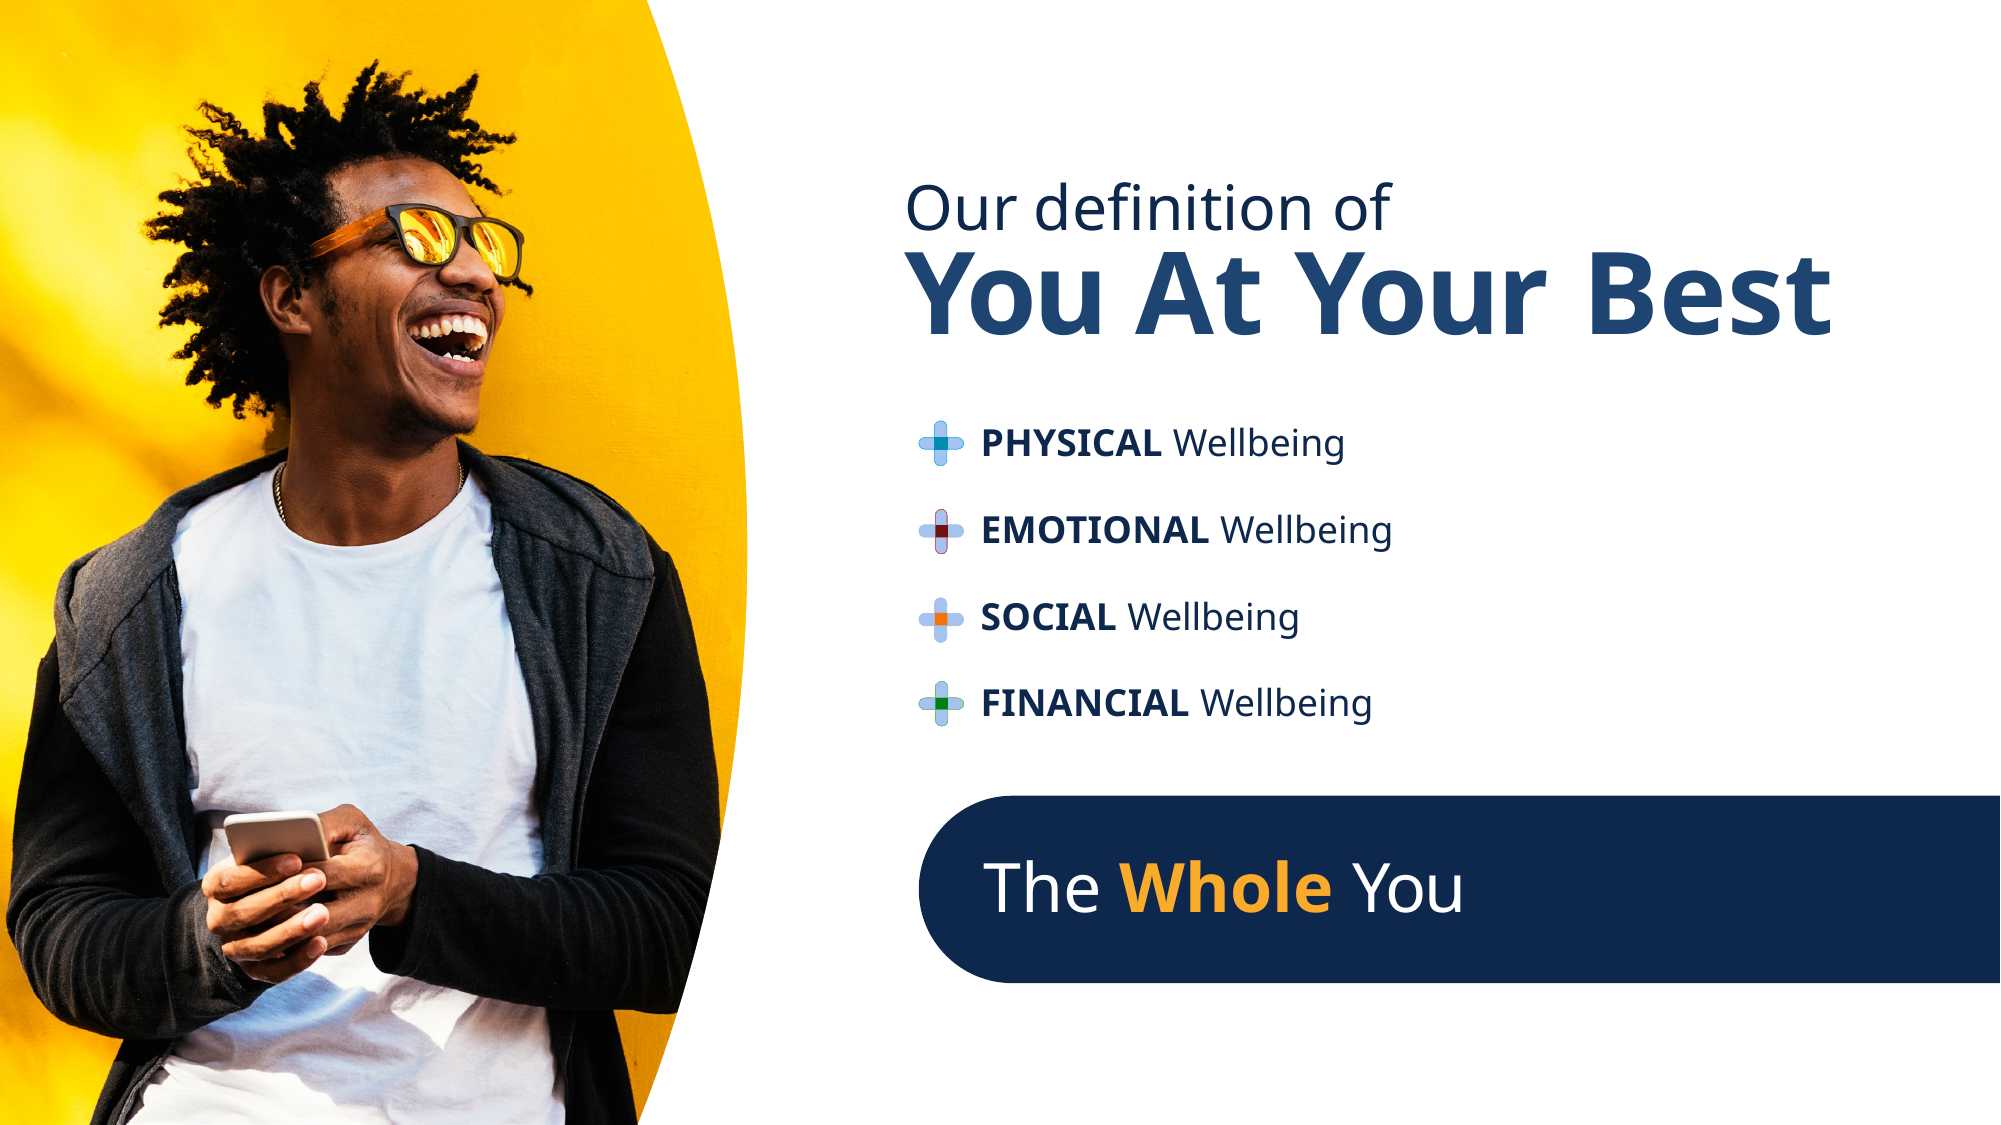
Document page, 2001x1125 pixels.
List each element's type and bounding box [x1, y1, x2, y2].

text_box [918, 420, 2000, 984]
text_box [0, 0, 2000, 1125]
